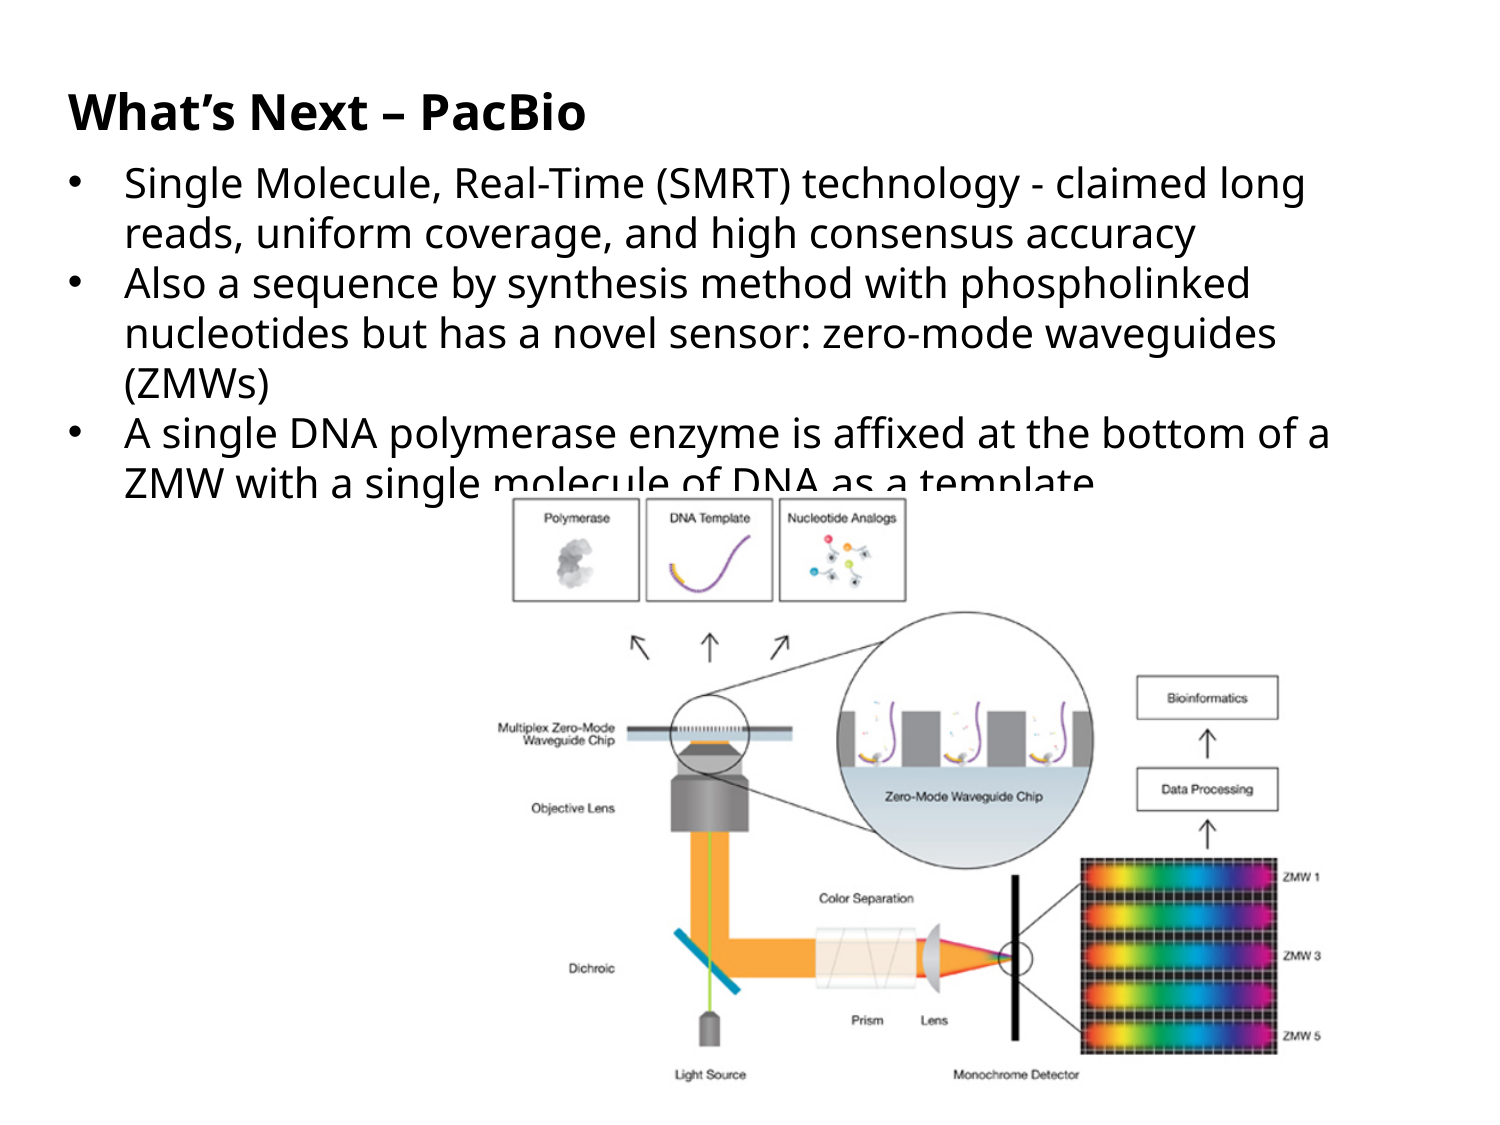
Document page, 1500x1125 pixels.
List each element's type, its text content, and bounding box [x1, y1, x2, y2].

title What’s Next – PacBio [53, 0, 1459, 149]
picture [489, 491, 1330, 1098]
text_box Single Molecule, Real-Time (SMRT) technology - claimed long reads, uniform coverage, and high consensus accuracy Also a sequence by synthesis method with phospholinked nucleotides but has a novel sensor: zero-mode waveguides (ZMWs) A single DNA polymerase enzyme is affixed at the bottom of a ZMW with a single molecule of DNA as a template [53, 149, 1436, 514]
